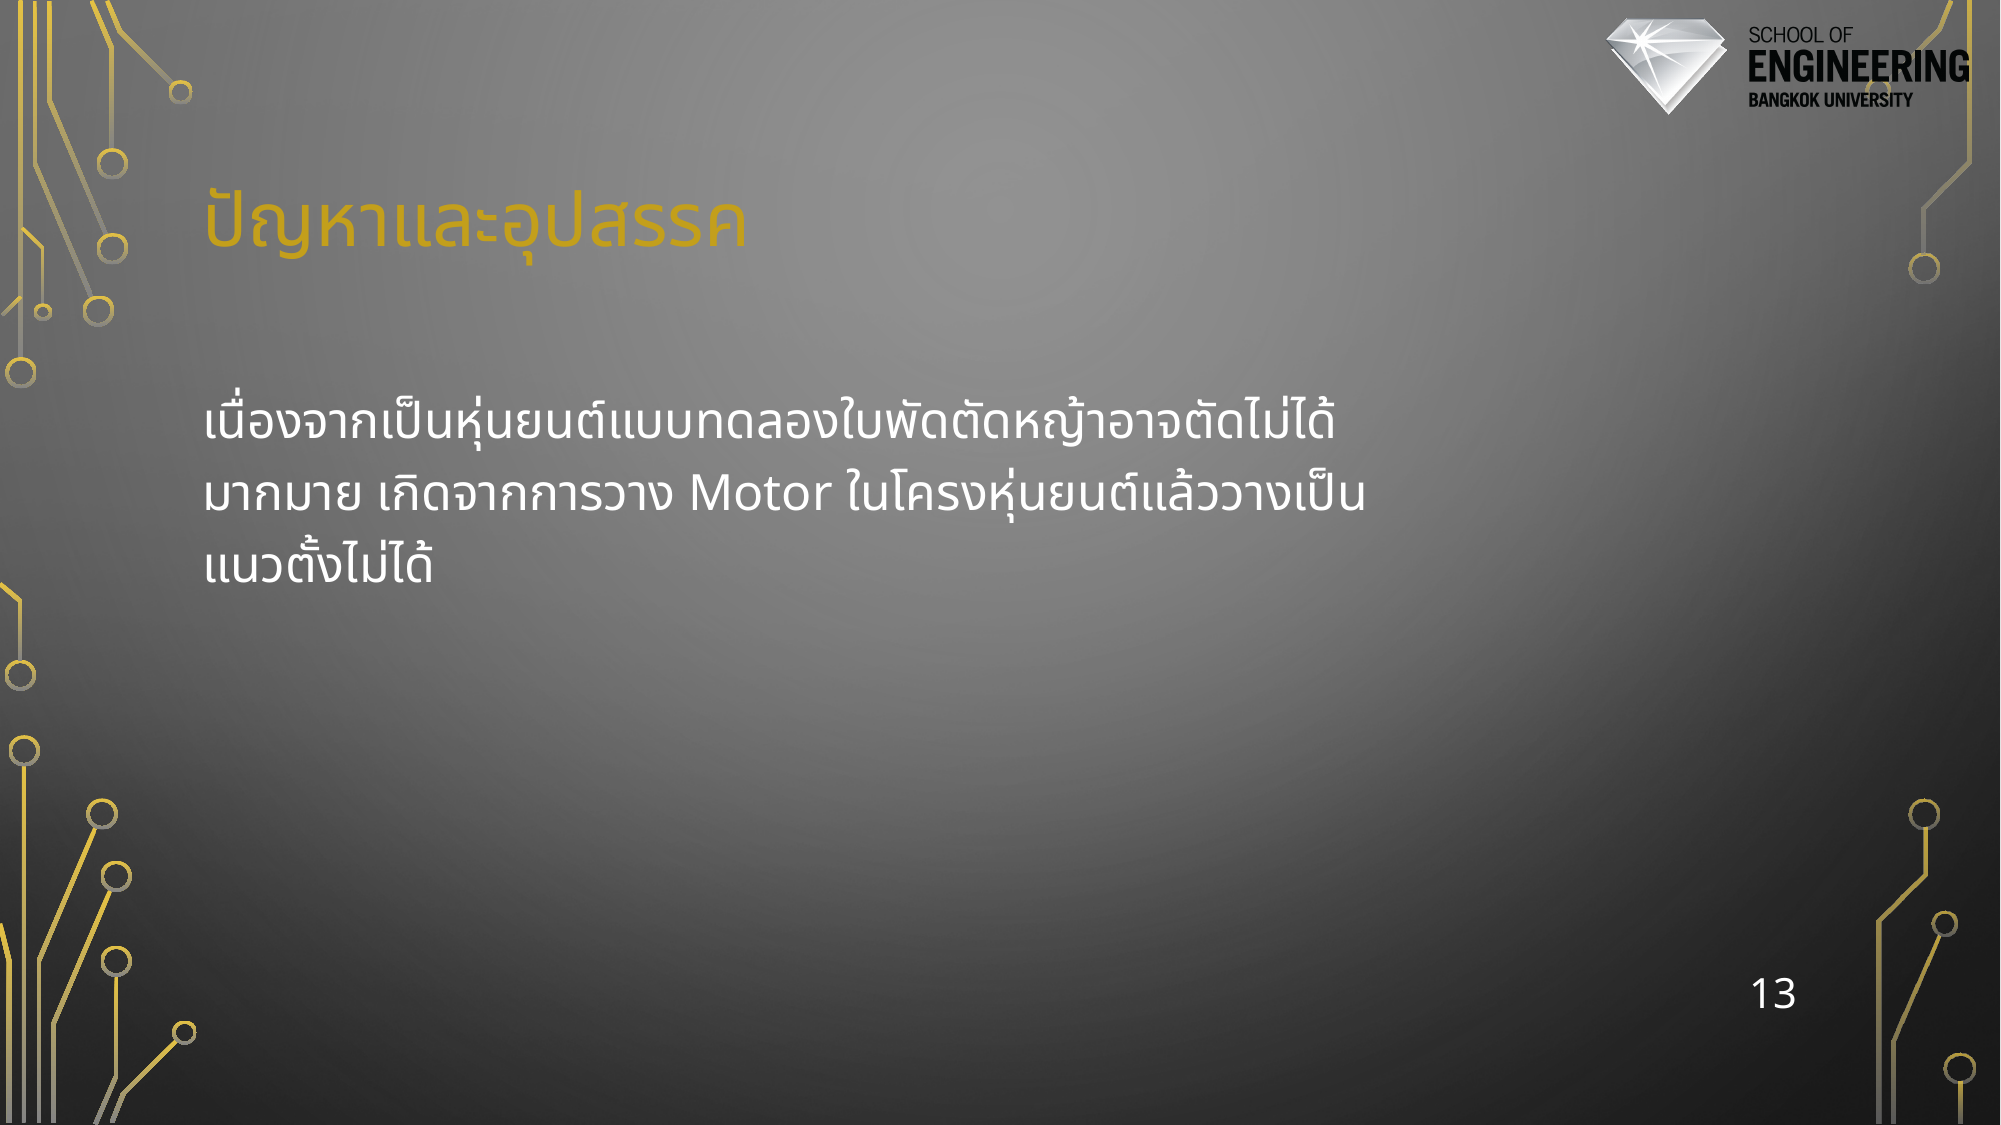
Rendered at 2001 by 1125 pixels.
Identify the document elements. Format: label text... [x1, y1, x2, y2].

picture [1605, 17, 1969, 115]
slide_number 13 [1685, 965, 1813, 1025]
title ปัญหาและอุปสรรค [187, 101, 1813, 344]
list เนื่องจากเป็นหุ่นยนต์แบบทดลองใบพัดตัดหญ้าอาจตัดไม่ได้มากมาย เกิดจากการวาง Motor ในโครงหุ่นยนต์แล้ววางเป็นแนวตั้งไม่ได้ [187, 369, 1406, 950]
